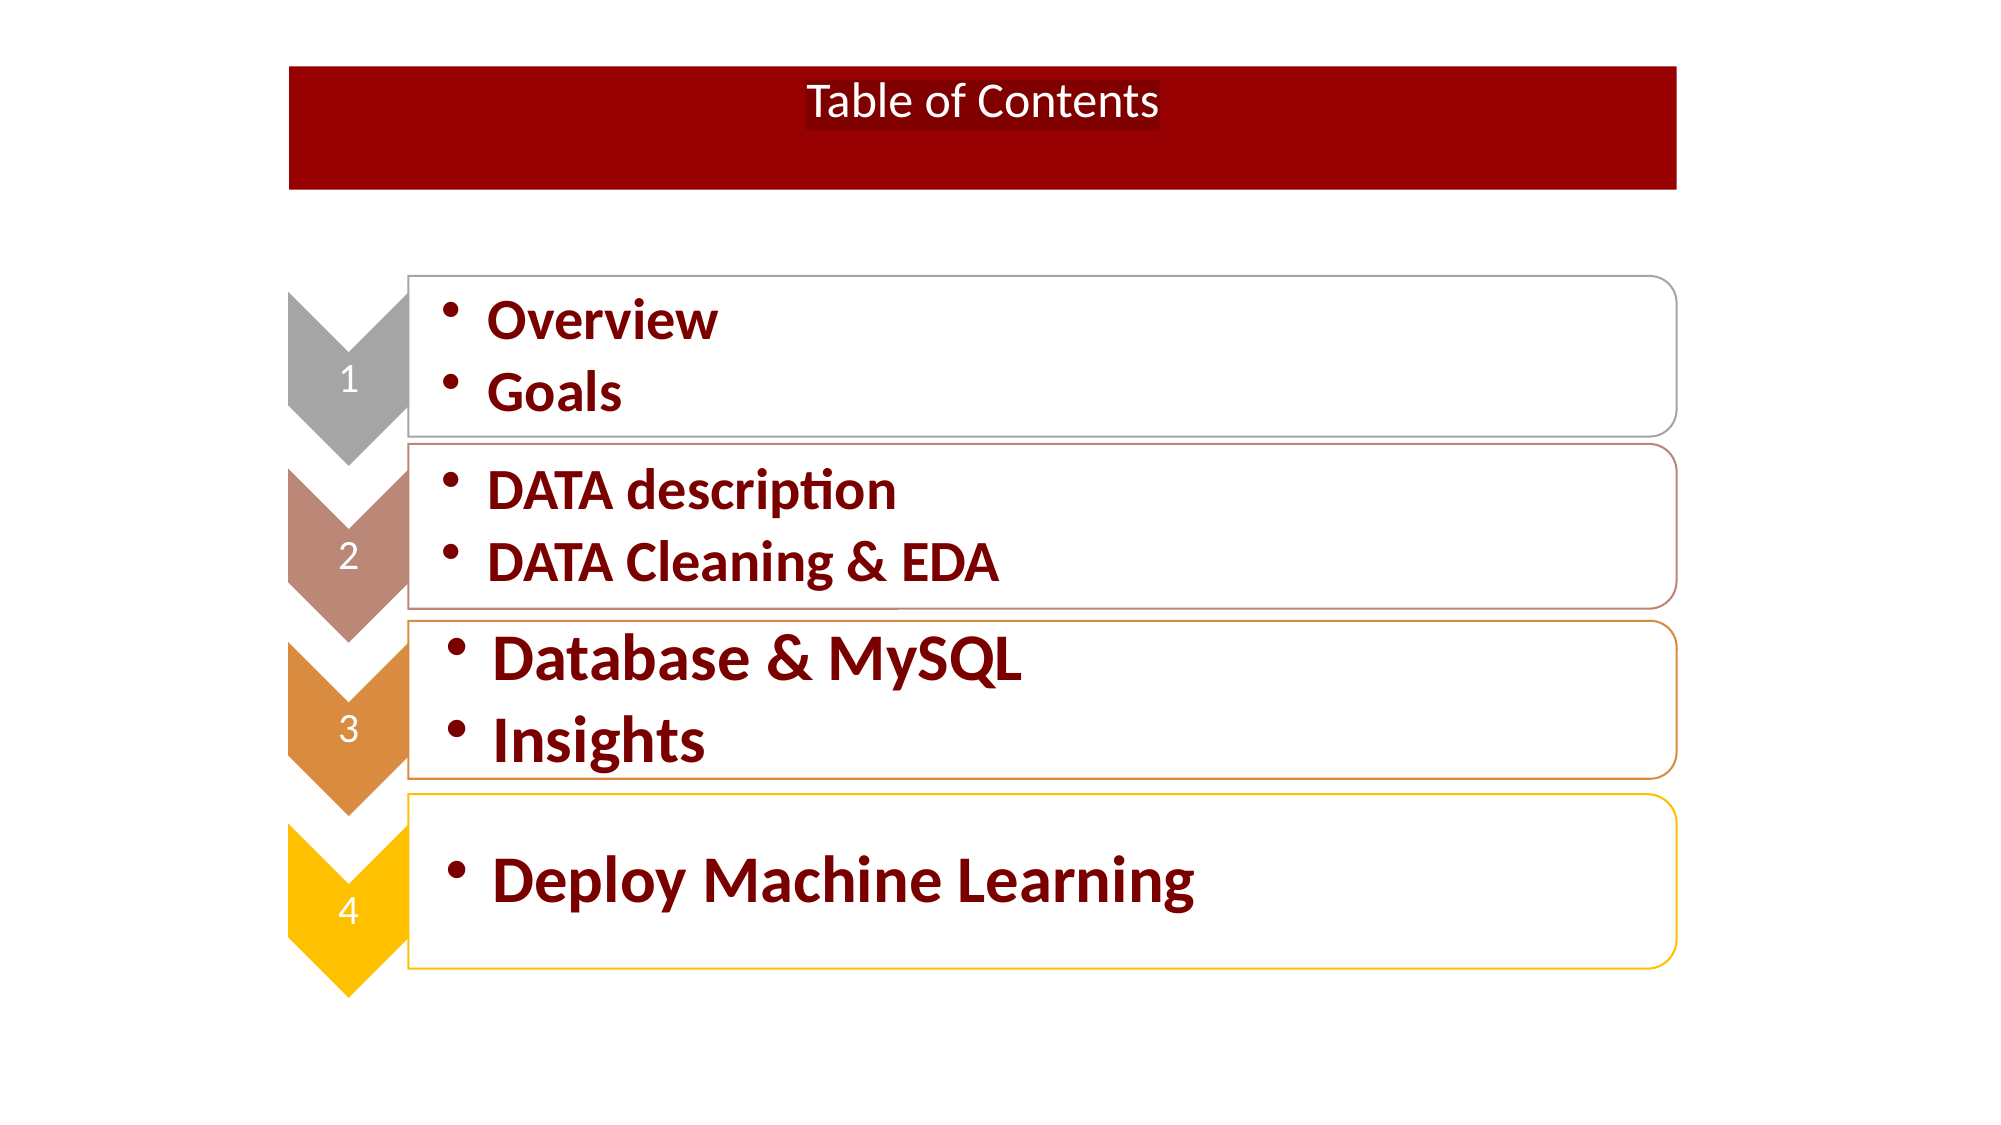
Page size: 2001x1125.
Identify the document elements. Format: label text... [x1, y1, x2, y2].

subtitle Table of Contents [289, 66, 1677, 190]
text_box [289, 268, 1677, 997]
